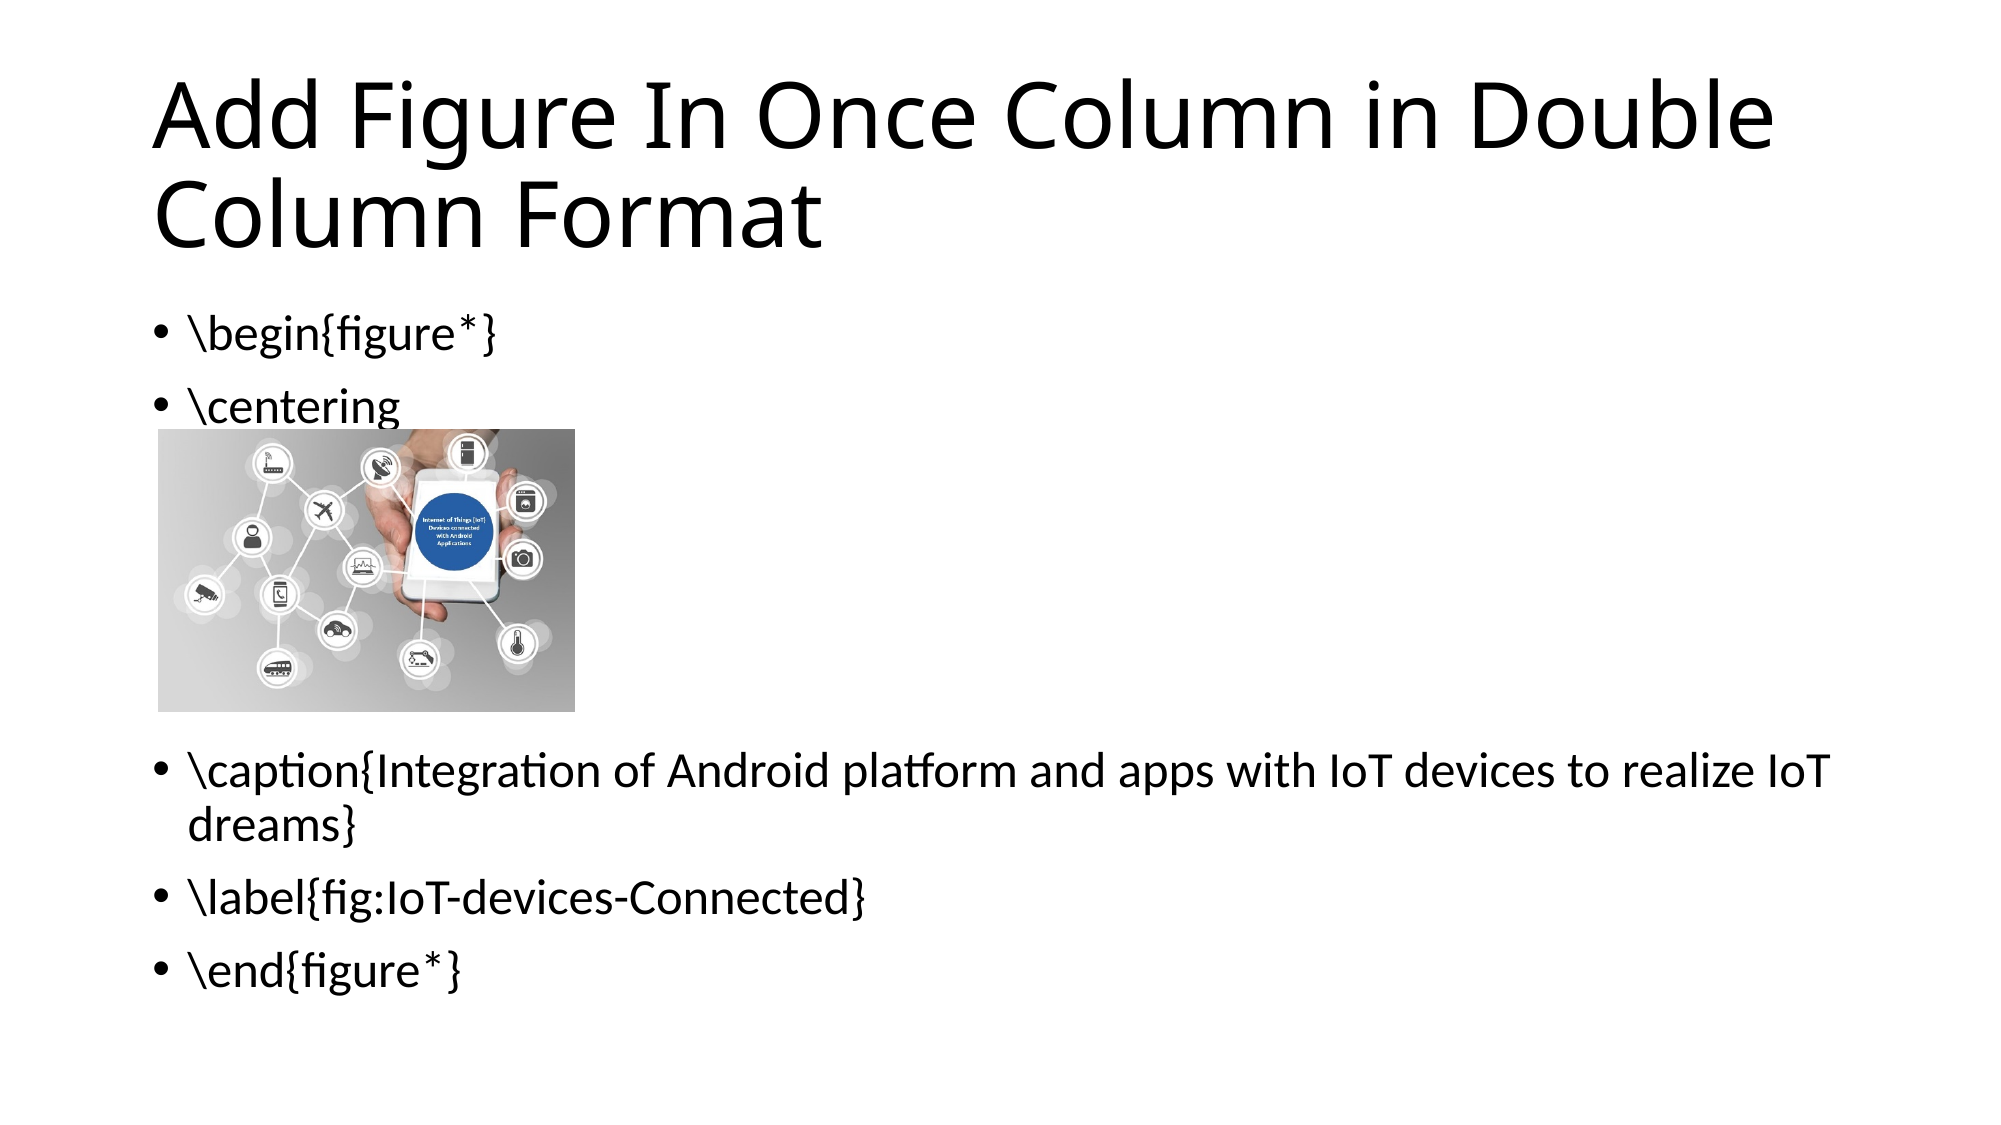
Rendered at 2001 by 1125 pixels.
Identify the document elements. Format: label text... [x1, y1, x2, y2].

picture [158, 429, 575, 712]
list \begin{figure*} \centering \caption{Integration of Android platform and apps with IoT devices to realize IoT dreams} \label{fig:IoT-devices-Connected} \end{figure*} [137, 299, 1863, 1014]
title Add Figure In Once Column in Double Column Format [137, 59, 1863, 278]
